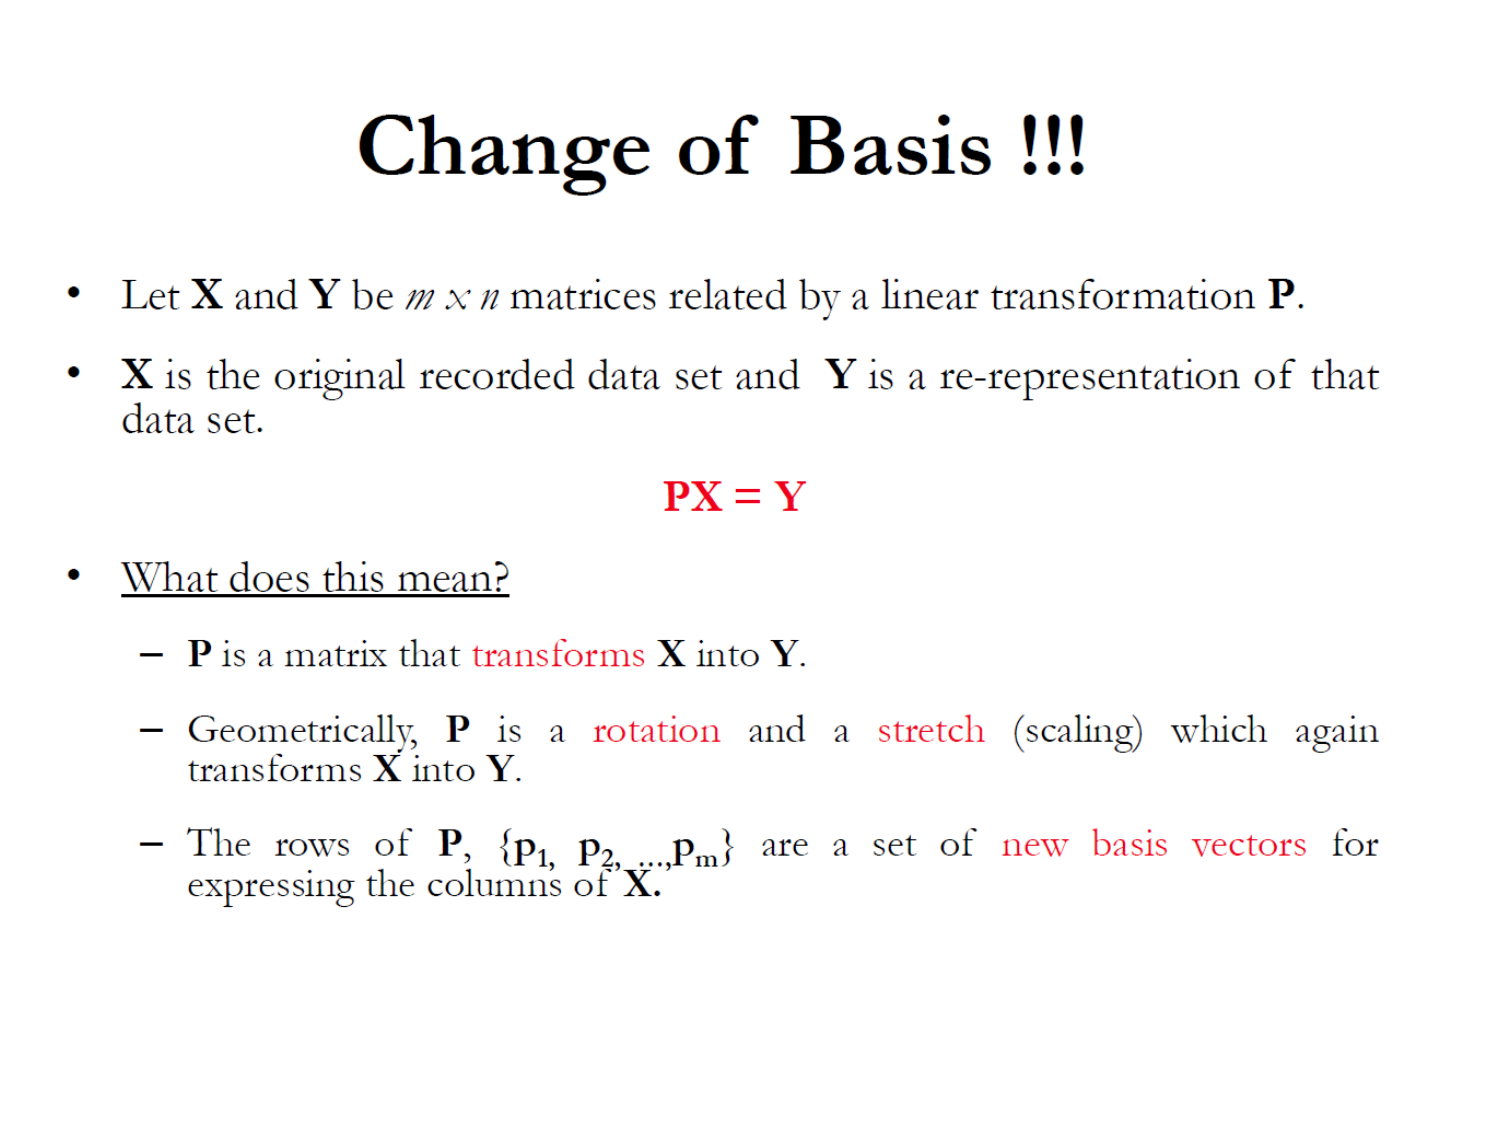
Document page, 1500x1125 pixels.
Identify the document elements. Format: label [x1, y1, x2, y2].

picture [24, 49, 1463, 1010]
